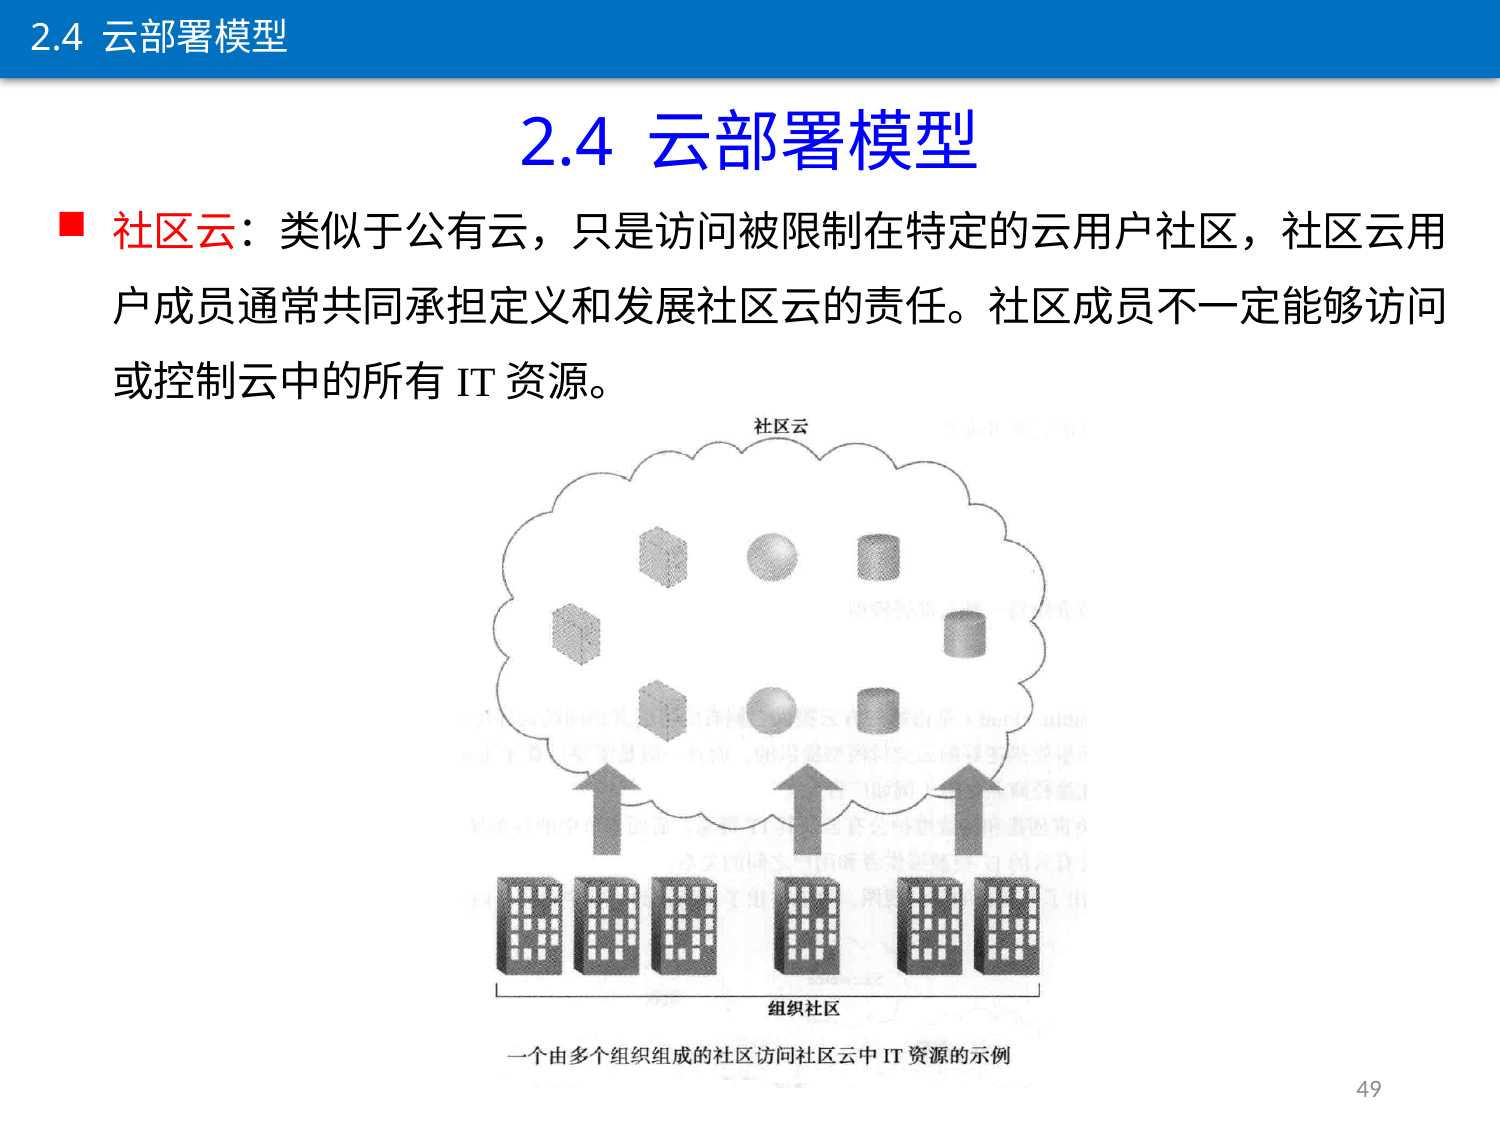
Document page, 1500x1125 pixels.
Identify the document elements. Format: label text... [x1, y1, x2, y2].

text_box 2.4 云部署模型 [15, 5, 305, 66]
text_box 社区云：类似于公有云，只是访问被限制在特定的云用户社区，社区云用户成员通常共同承担定义和发展社区云的责任。社区成员不一定能够访问或控制云中的所有IT资源。 [41, 172, 1471, 413]
picture [451, 406, 1087, 1088]
text_box [0, 0, 1500, 79]
text_box 2.4 云部署模型 [0, 91, 1500, 187]
slide_number 49 [1059, 1057, 1397, 1118]
